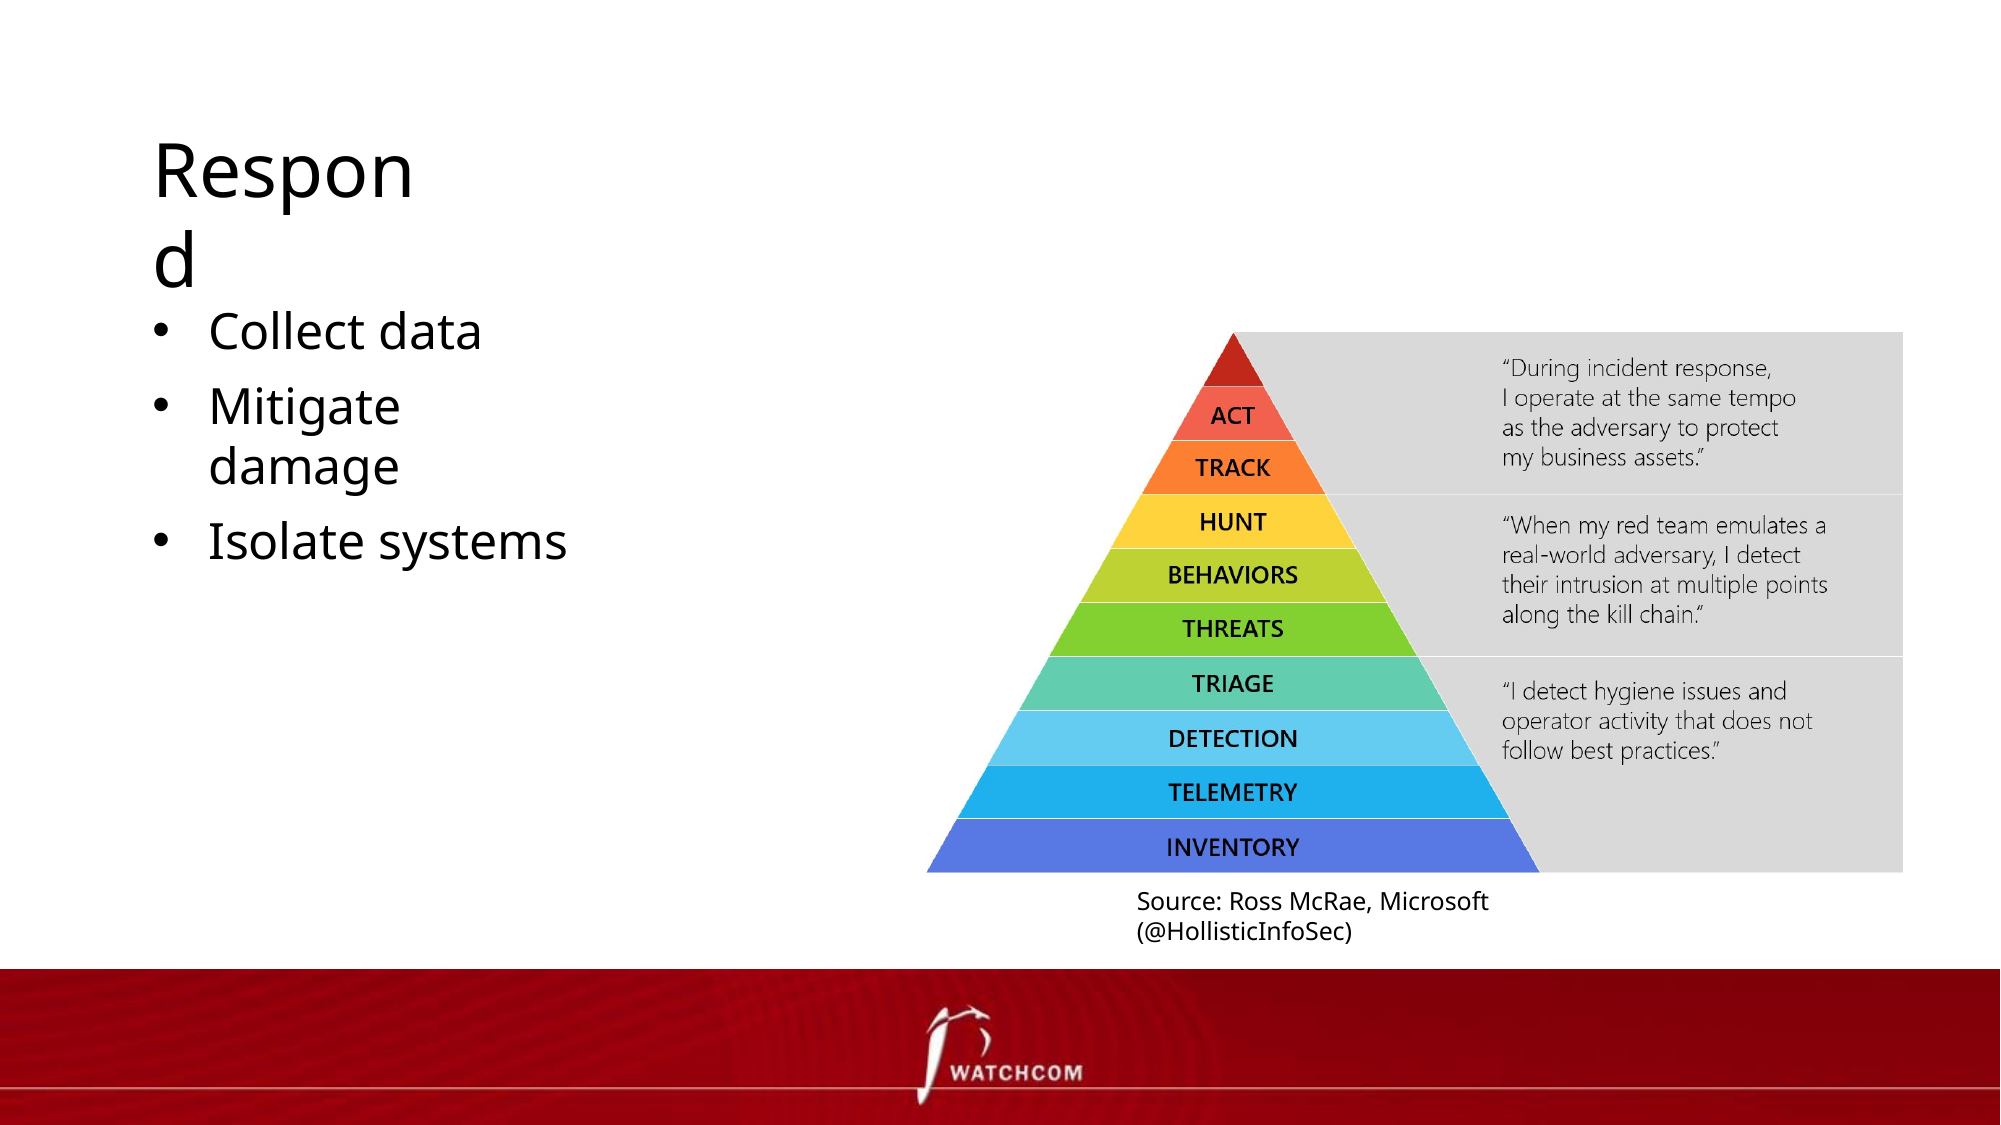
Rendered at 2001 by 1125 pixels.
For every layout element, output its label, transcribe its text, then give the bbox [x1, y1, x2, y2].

title Respond [150, 120, 443, 282]
picture [0, 969, 2000, 1125]
picture [925, 331, 1903, 873]
text_box Collect data Mitigate damage Isolate systems [150, 282, 588, 570]
text_box Source: Ross McRae, Microsoft (@HollisticInfoSec) [1134, 883, 1689, 946]
